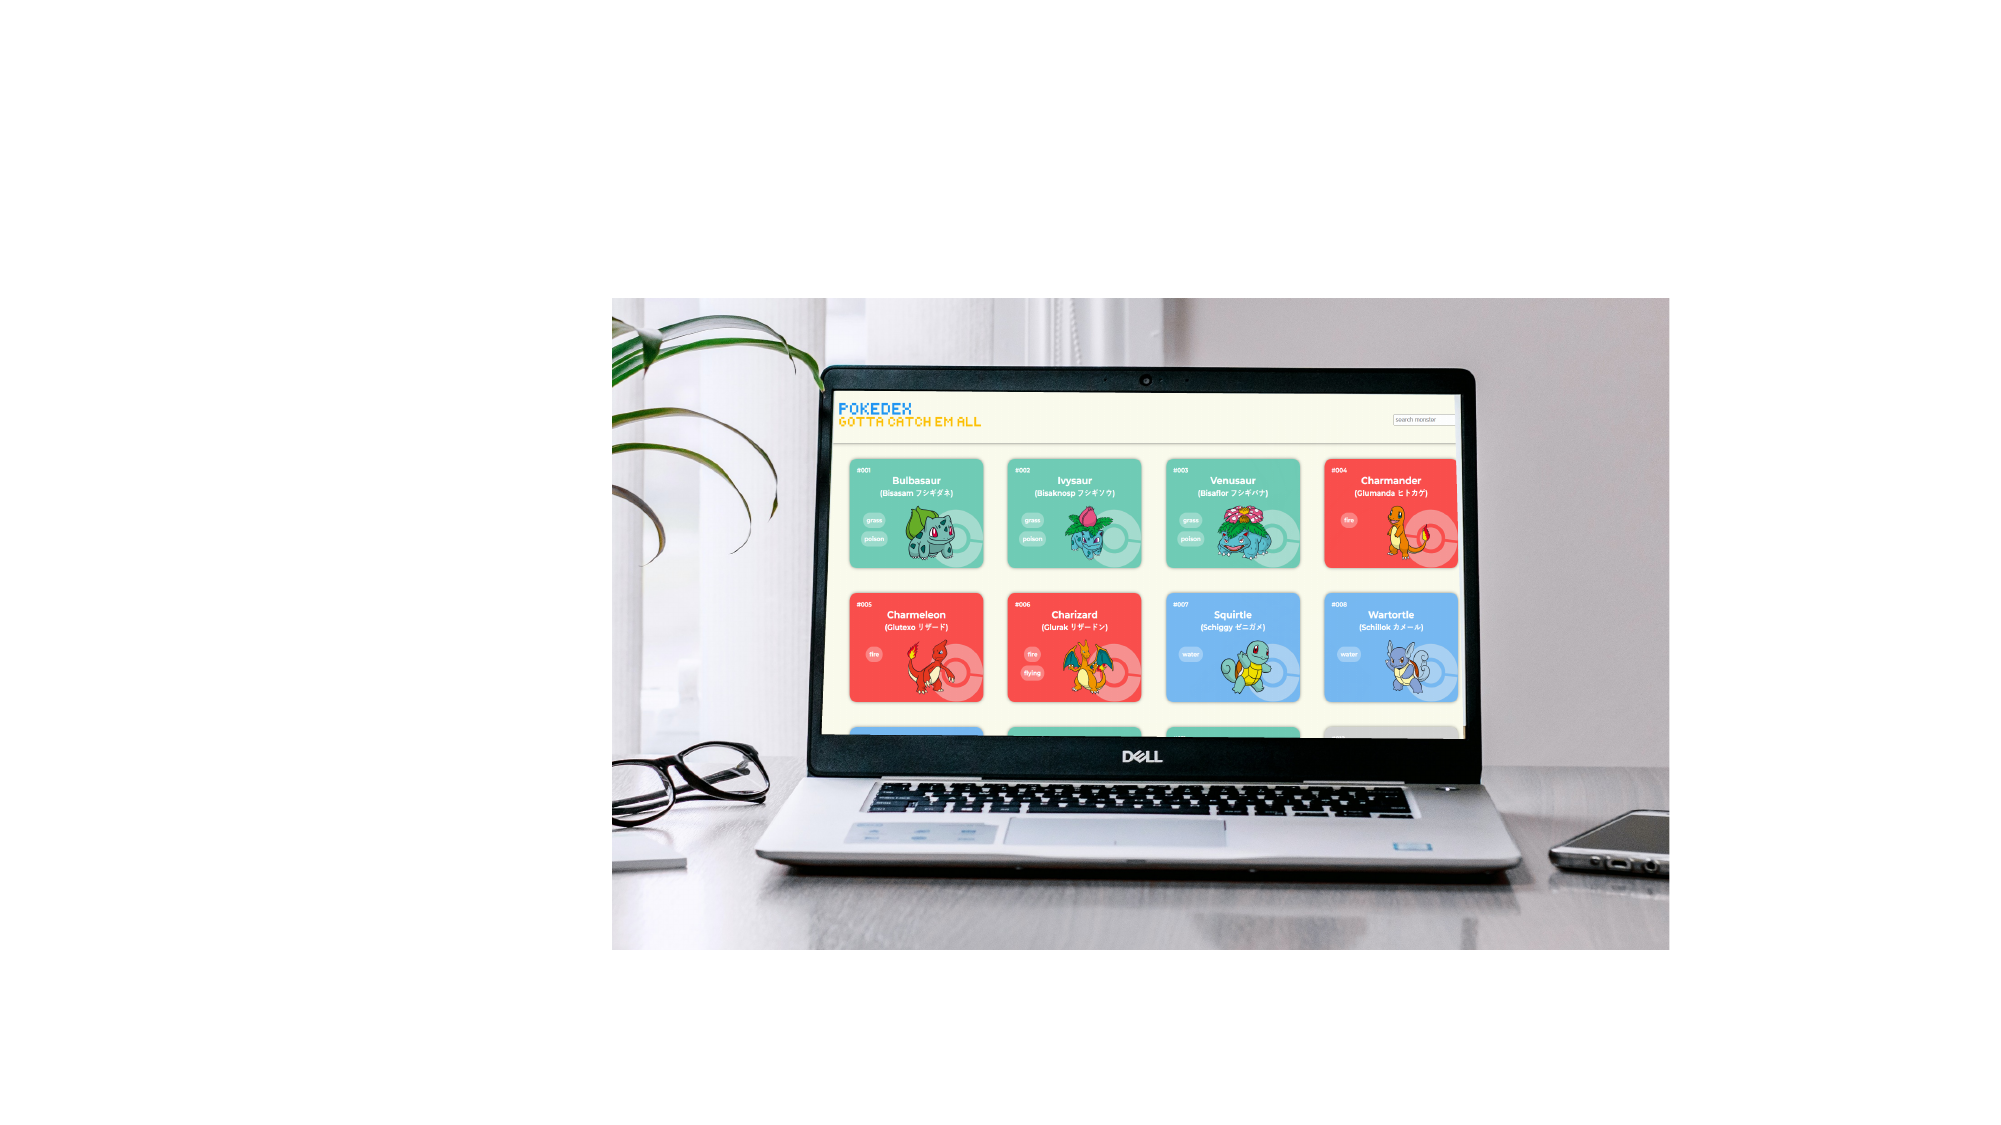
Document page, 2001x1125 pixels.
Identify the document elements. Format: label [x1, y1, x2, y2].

text_box [612, 298, 1670, 950]
